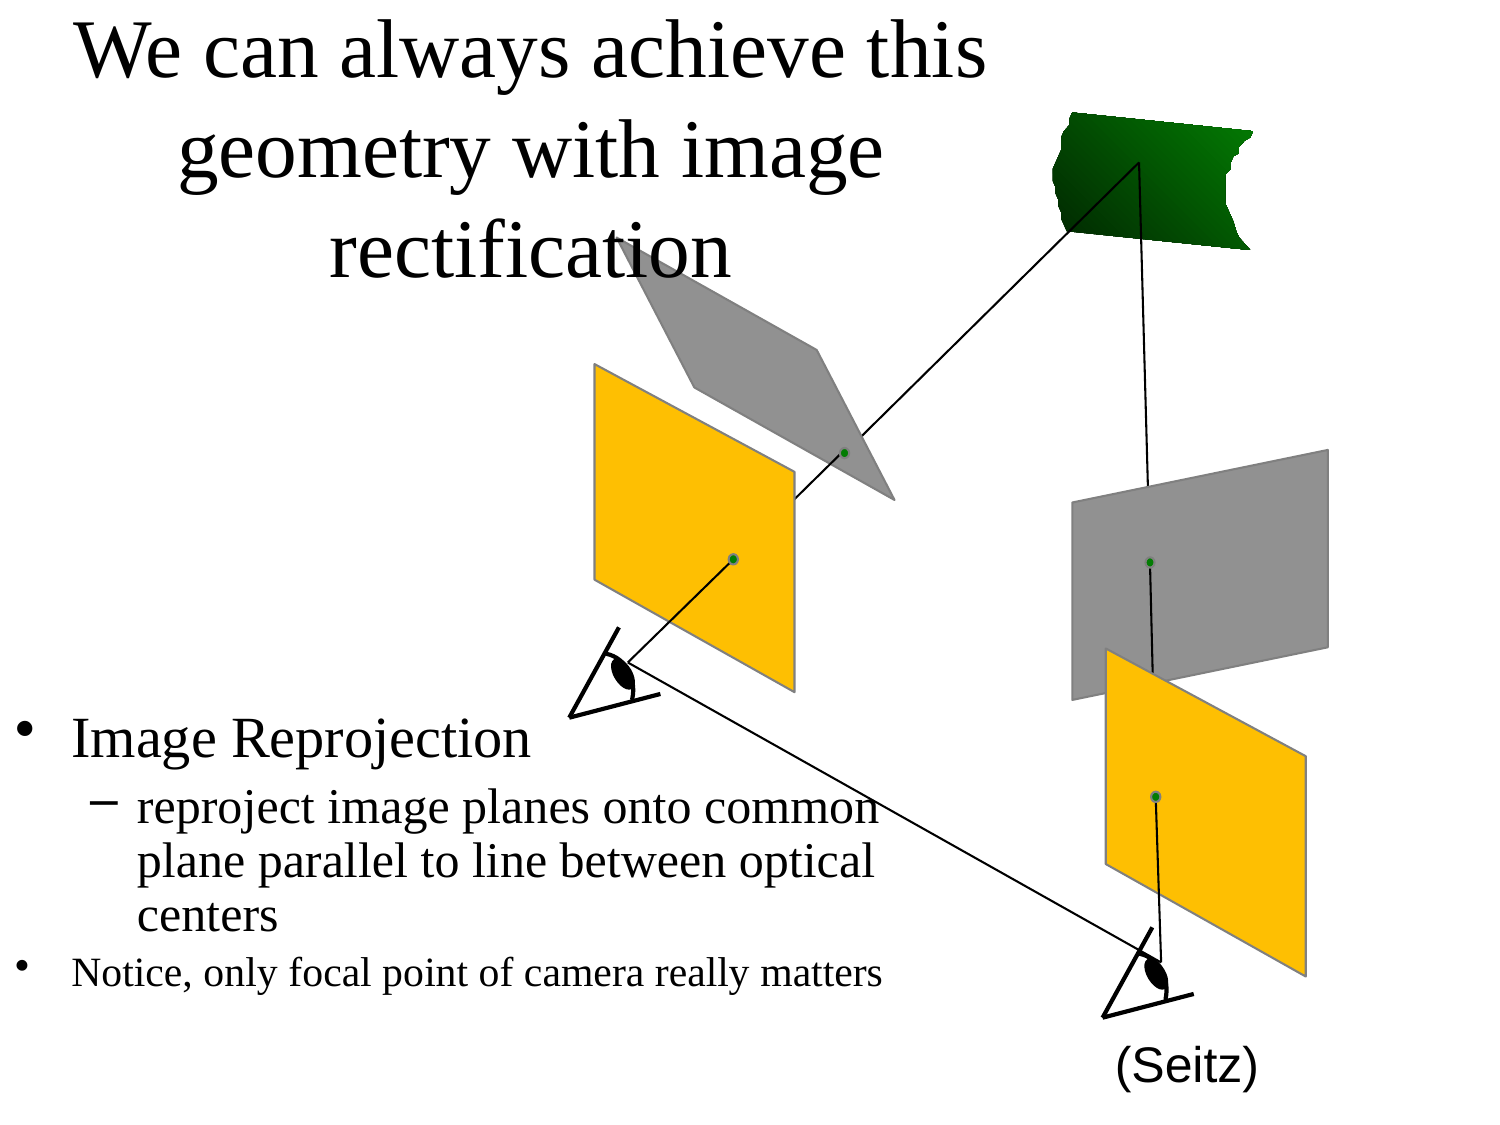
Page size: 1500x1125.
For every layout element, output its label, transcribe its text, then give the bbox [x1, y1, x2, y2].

text_box [1102, 954, 1167, 1017]
text_box [1072, 449, 1328, 700]
text_box [612, 659, 634, 689]
text_box [598, 653, 634, 699]
text_box [1105, 648, 1306, 977]
text_box [1131, 953, 1167, 999]
text_box [616, 238, 895, 500]
text_box [1063, 112, 1253, 250]
text_box [1151, 791, 1161, 803]
text_box [728, 554, 739, 565]
text_box [839, 447, 850, 459]
text_box (Seitz) [1099, 1024, 1475, 1100]
text_box [1145, 557, 1155, 568]
text_box [579, 654, 627, 699]
title We can always achieve this geometry with image rectification [0, 50, 1063, 238]
list Image Reprojection reproject image planes onto common plane parallel to line between optical centers Notice, only focal point of camera really matters [0, 699, 975, 1013]
text_box [594, 364, 795, 693]
text_box [1145, 959, 1168, 989]
